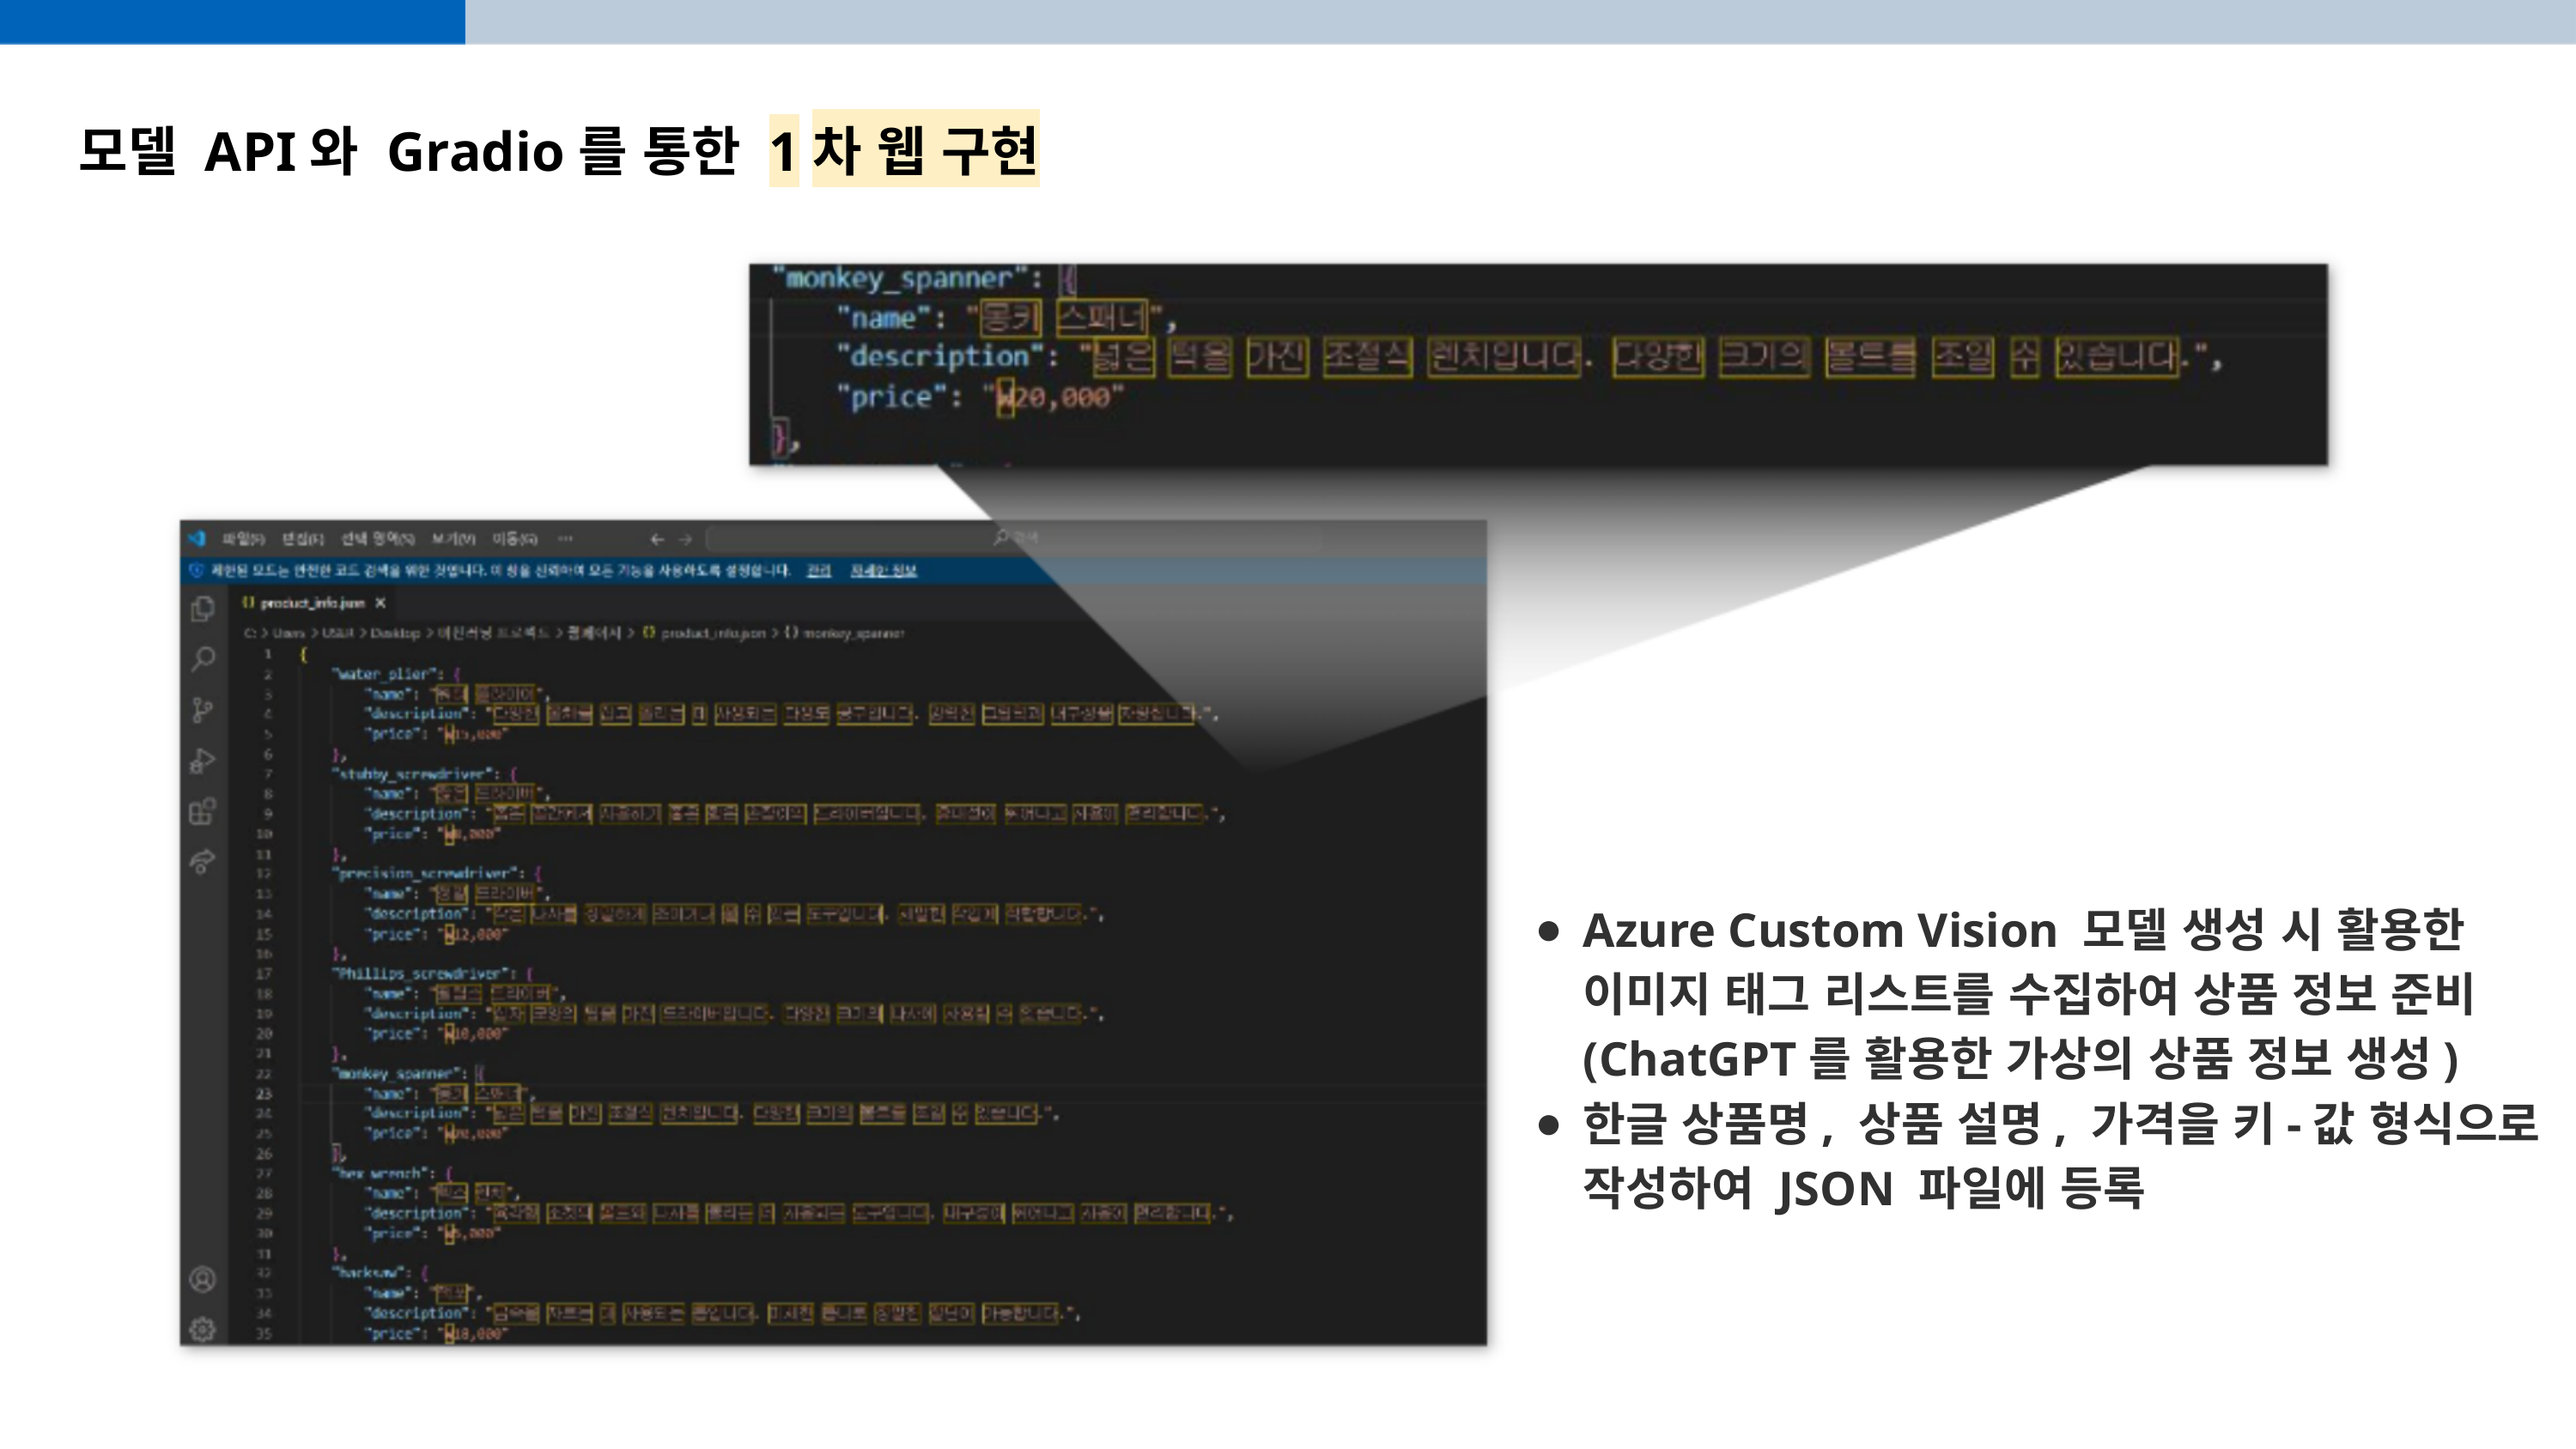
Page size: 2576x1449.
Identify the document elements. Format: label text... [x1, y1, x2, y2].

picture [69, 232, 2389, 1381]
text_box 모델 API와 Gradio를 통한 1차 웹 구현 [78, 106, 1923, 183]
picture [0, 0, 2576, 45]
text_box Azure Custom Vision 모델 생성 시 활용한 이미지 태그 리스트를 수집하여 상품 정보 준비 (ChatGPT를 활용한 가상의 상품 정보 생성) 한글 상품명, 상품 설명, 가격을 키-값 형식으로 작성하여 JSON 파일에 등록 [2395, 858, 2551, 1249]
